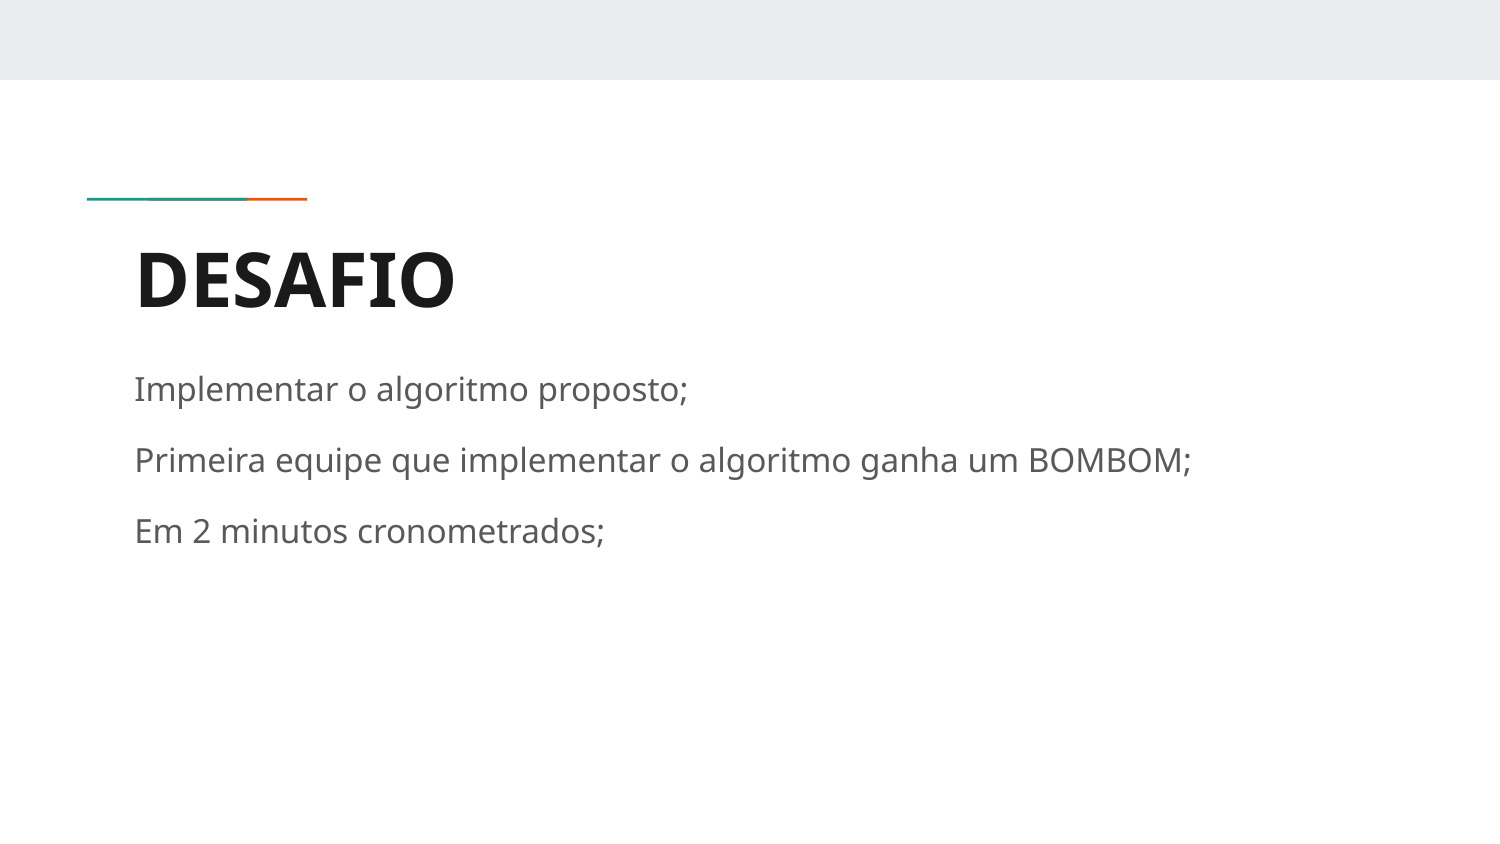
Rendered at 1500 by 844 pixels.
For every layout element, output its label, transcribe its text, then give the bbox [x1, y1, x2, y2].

list Implementar o algoritmo proposto; Primeira equipe que implementar o algoritmo ganha um BOMBOM; Em 2 minutos cronometrados; [119, 347, 1381, 634]
title DESAFIO [119, 216, 1381, 305]
